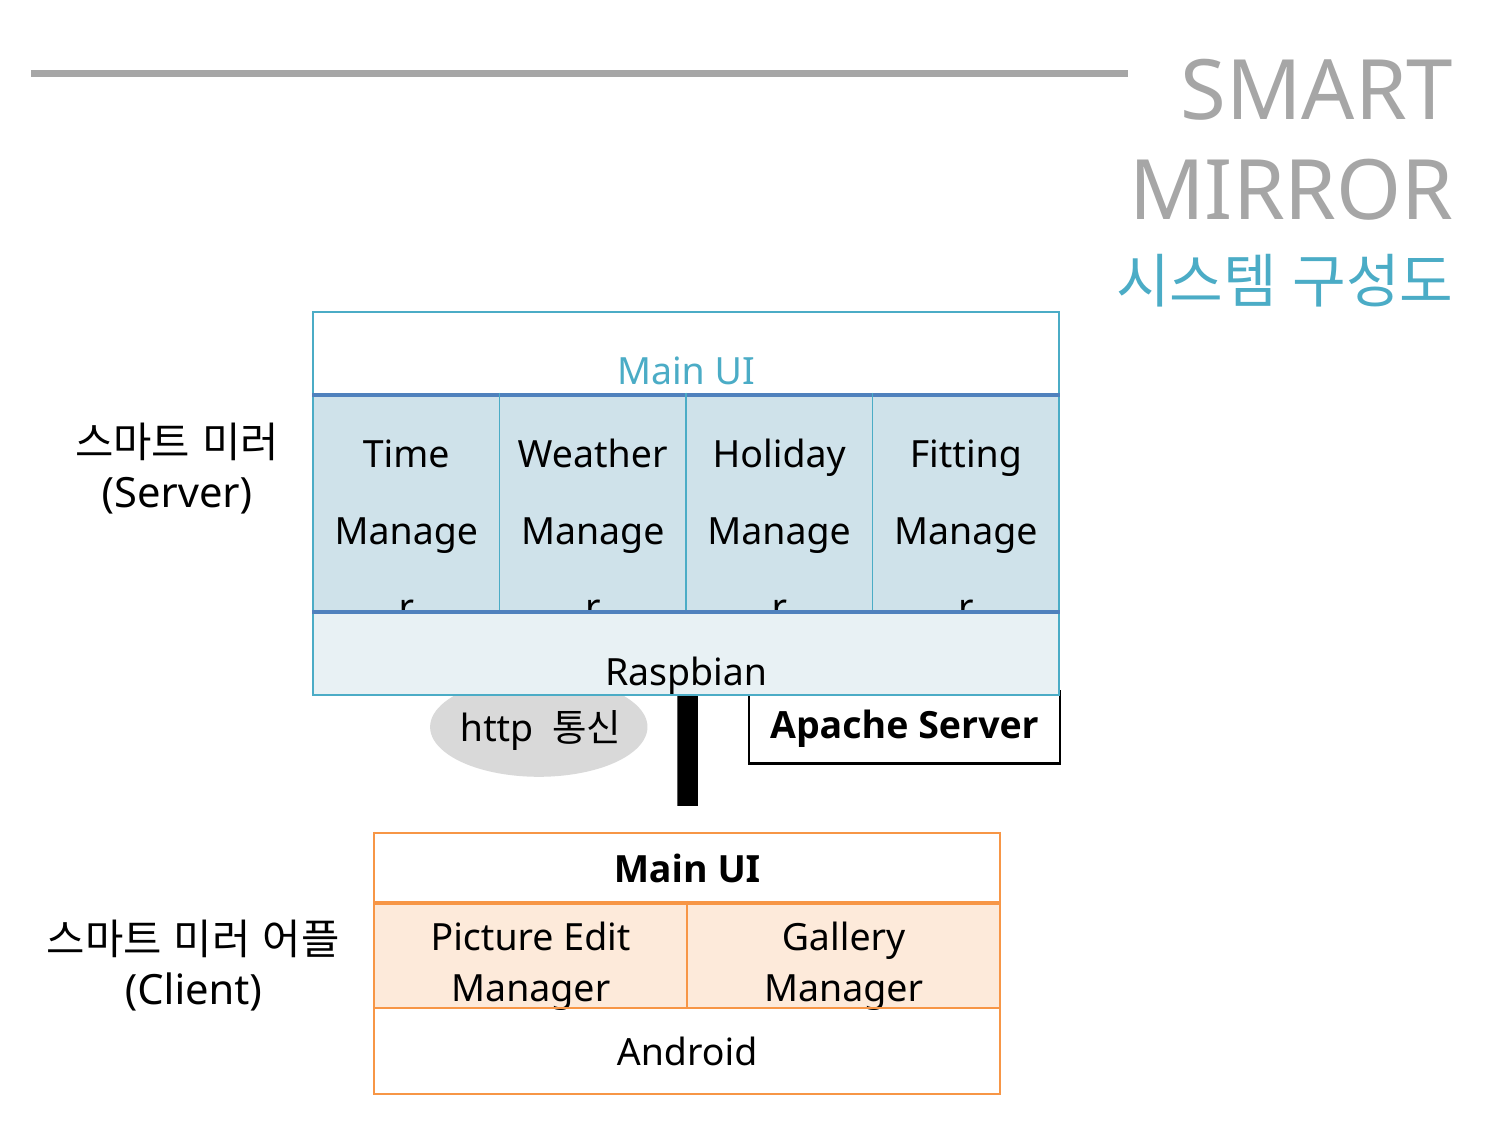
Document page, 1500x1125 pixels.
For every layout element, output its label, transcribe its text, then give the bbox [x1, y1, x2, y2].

table_header Main UI [375, 834, 999, 901]
table_cell Android [375, 1009, 999, 1093]
table_header Main UI [314, 313, 1058, 393]
text_box [675, 696, 700, 809]
text_box 스마트 미러 (Server) [41, 408, 312, 524]
table_cell Fitting Manager [873, 397, 1058, 610]
table_cell Holiday Manager [687, 397, 872, 610]
table_header Apache Server [750, 696, 1059, 762]
table_cell Raspbian [314, 614, 1058, 694]
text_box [429, 676, 648, 778]
text_box SMART MIRROR [1065, 28, 1468, 236]
text_box 시스템 구성도 [1065, 236, 1468, 322]
table_cell Picture Edit Manager [383, 905, 686, 1007]
table_cell Time Manager [314, 397, 499, 610]
table_cell Gallery Manager [688, 905, 999, 1007]
text_box 스마트 미러 어플 (Client) [4, 905, 383, 1020]
table_cell Weather Manager [500, 397, 685, 610]
